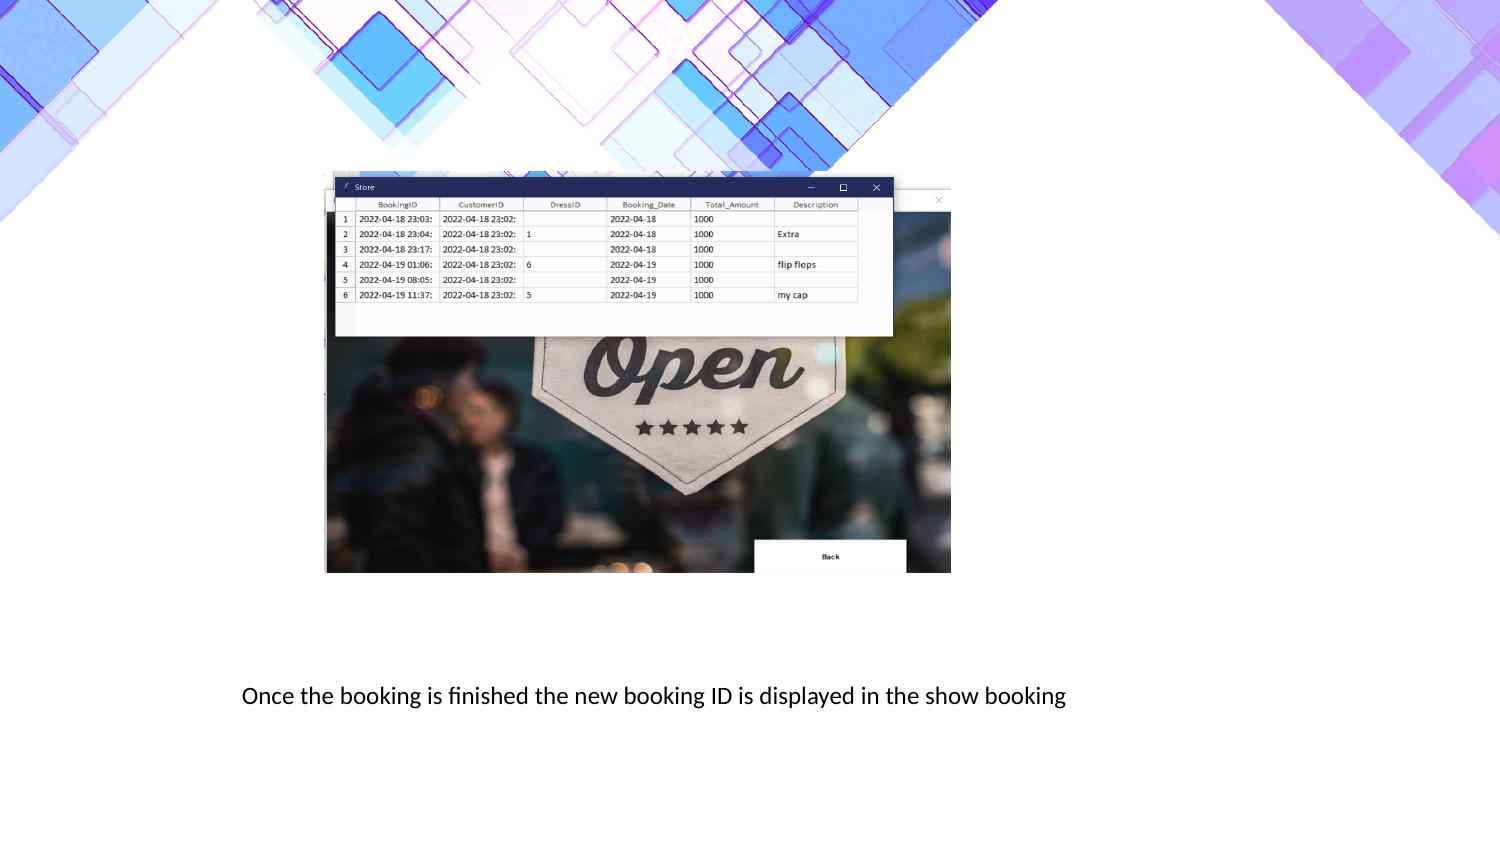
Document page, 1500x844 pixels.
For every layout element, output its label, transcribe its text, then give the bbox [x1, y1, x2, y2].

text_box Once the booking is finished the new booking ID is displayed in the show booking [227, 672, 1084, 718]
picture [0, 0, 1500, 844]
